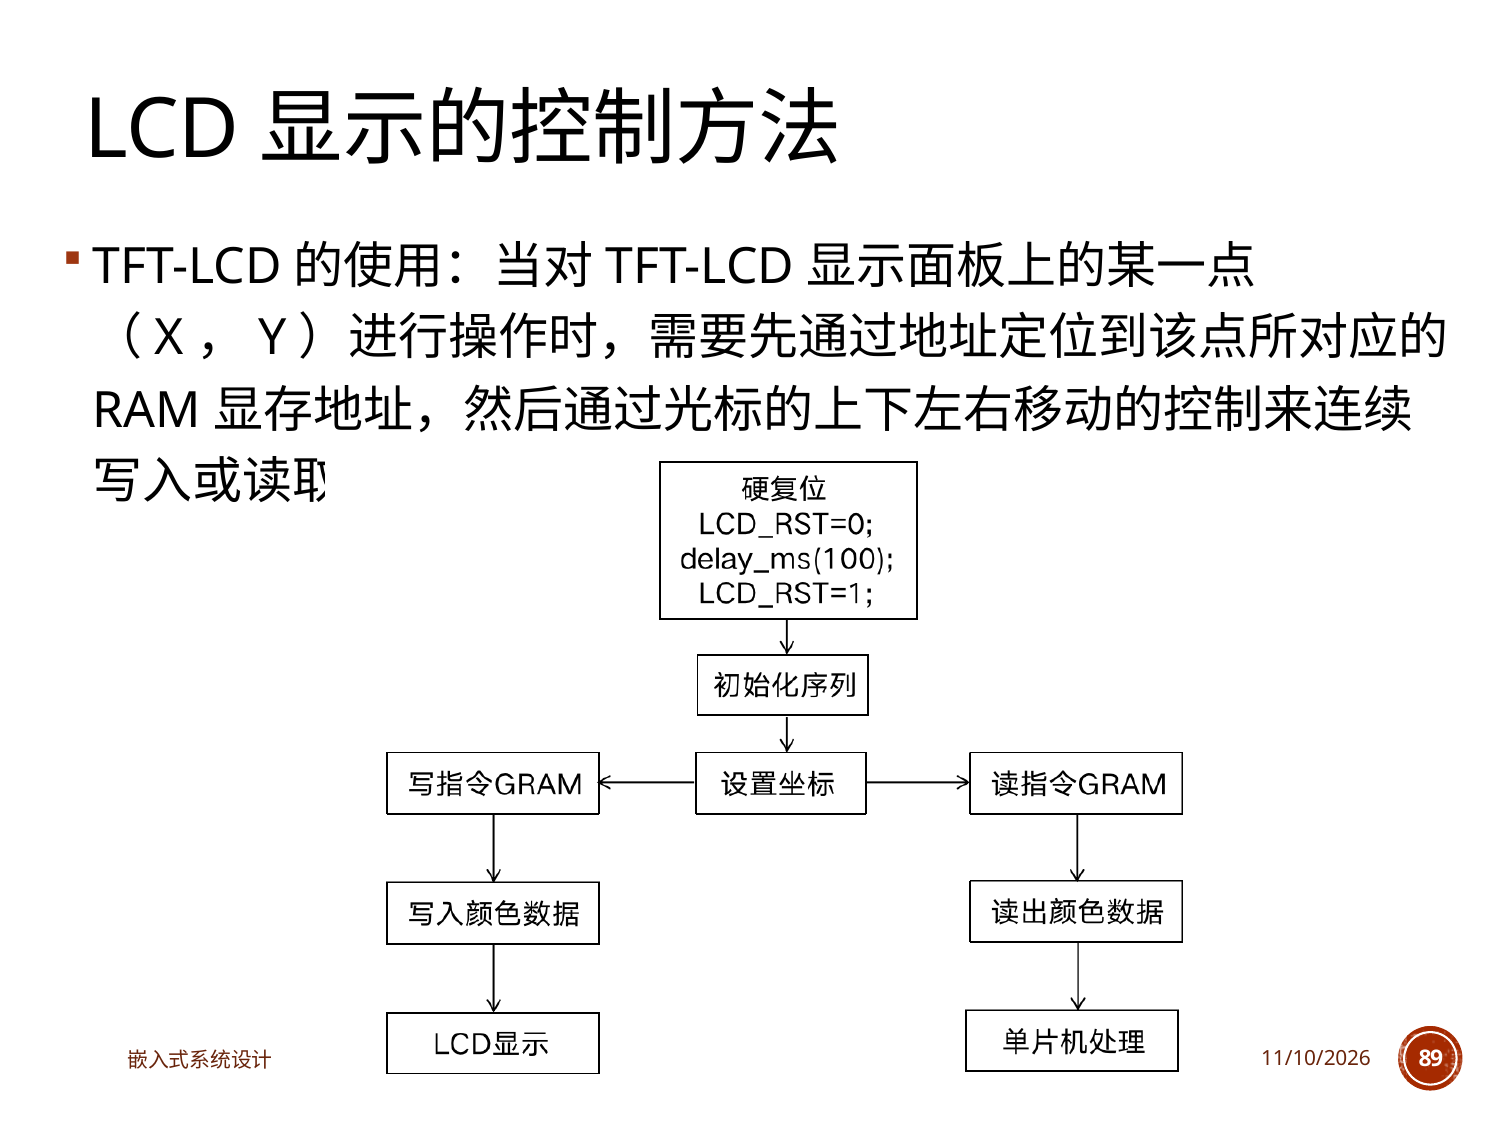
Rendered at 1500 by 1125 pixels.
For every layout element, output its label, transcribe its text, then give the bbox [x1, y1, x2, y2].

picture [325, 448, 1261, 1089]
footer 嵌入式系统设计 [112, 1028, 325, 1089]
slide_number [1262, 1028, 1386, 1089]
list TFT-LCD的使用：当对TFT-LCD显示面板上的某一点（X，Y）进行操作时，需要先通过地址定位到该点所对应的RAM显存地址，然后通过光标的上下左右移动的控制来连续写入或读取显存数据 [47, 213, 1471, 1093]
slide_number 89 [1391, 1028, 1471, 1089]
title LCD显示的控制方法 [47, 46, 1471, 213]
